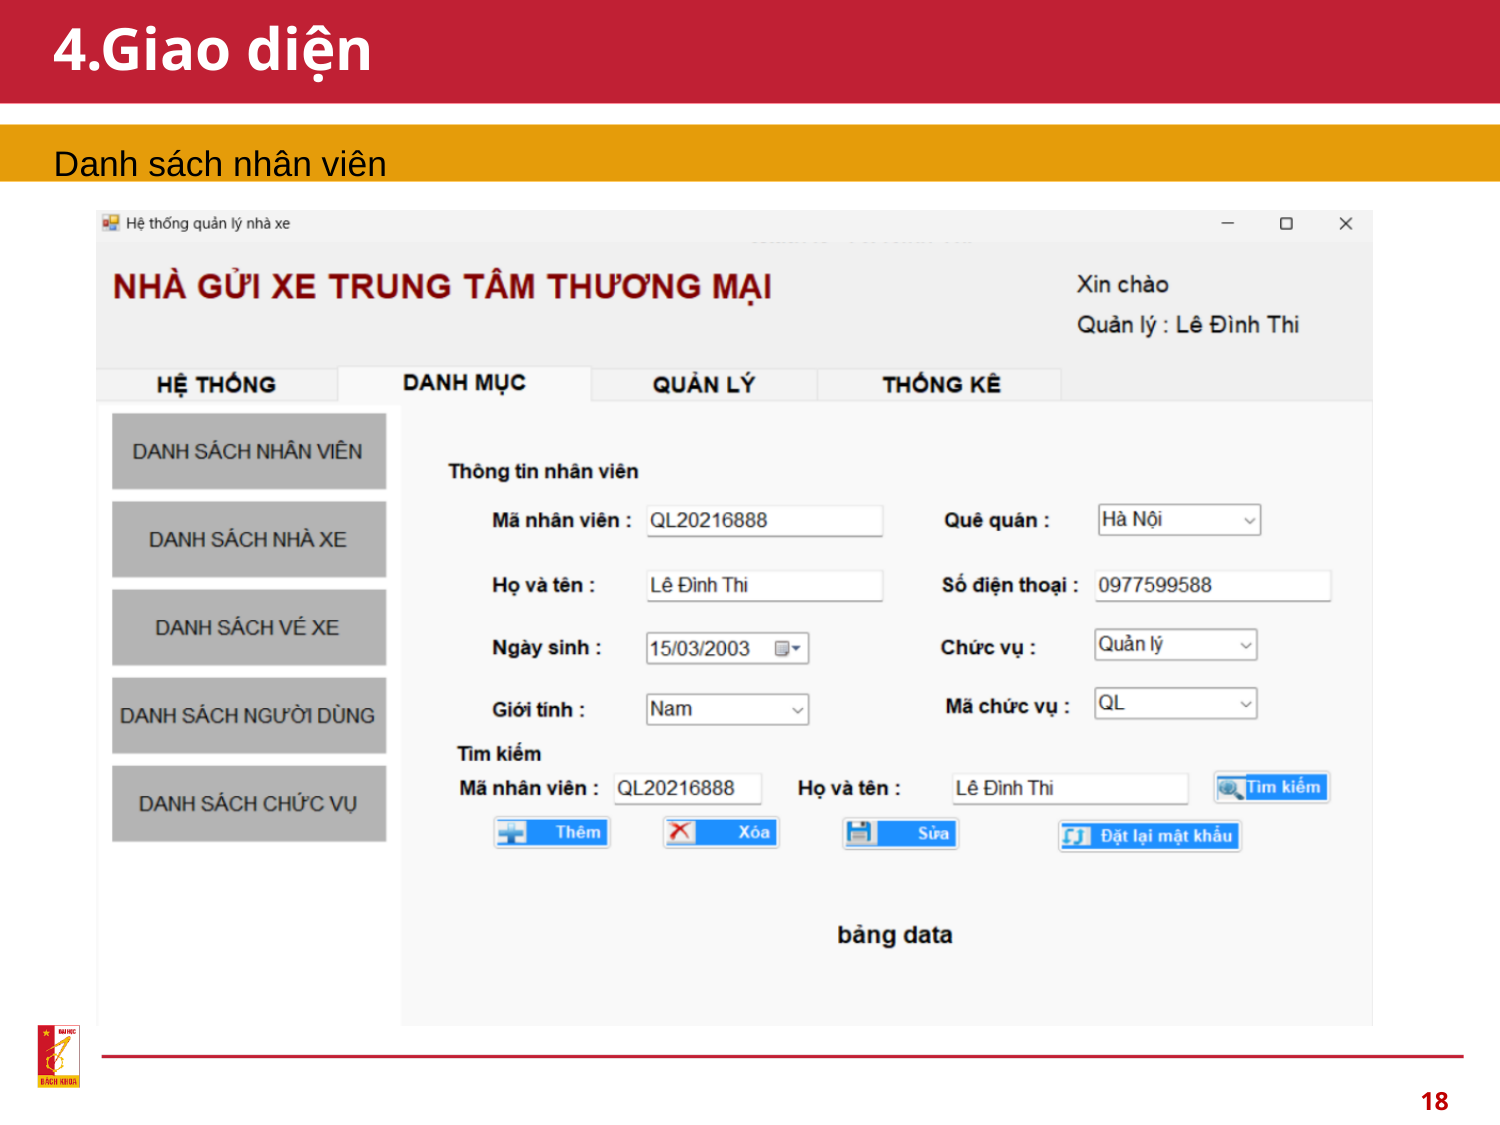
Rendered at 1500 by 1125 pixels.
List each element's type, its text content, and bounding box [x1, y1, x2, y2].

picture [0, 0, 1500, 1125]
slide_number 18 [1126, 1078, 1464, 1125]
title 4.Giao diện [38, 12, 1462, 87]
text_box Danh sách nhân viên [38, 126, 997, 187]
